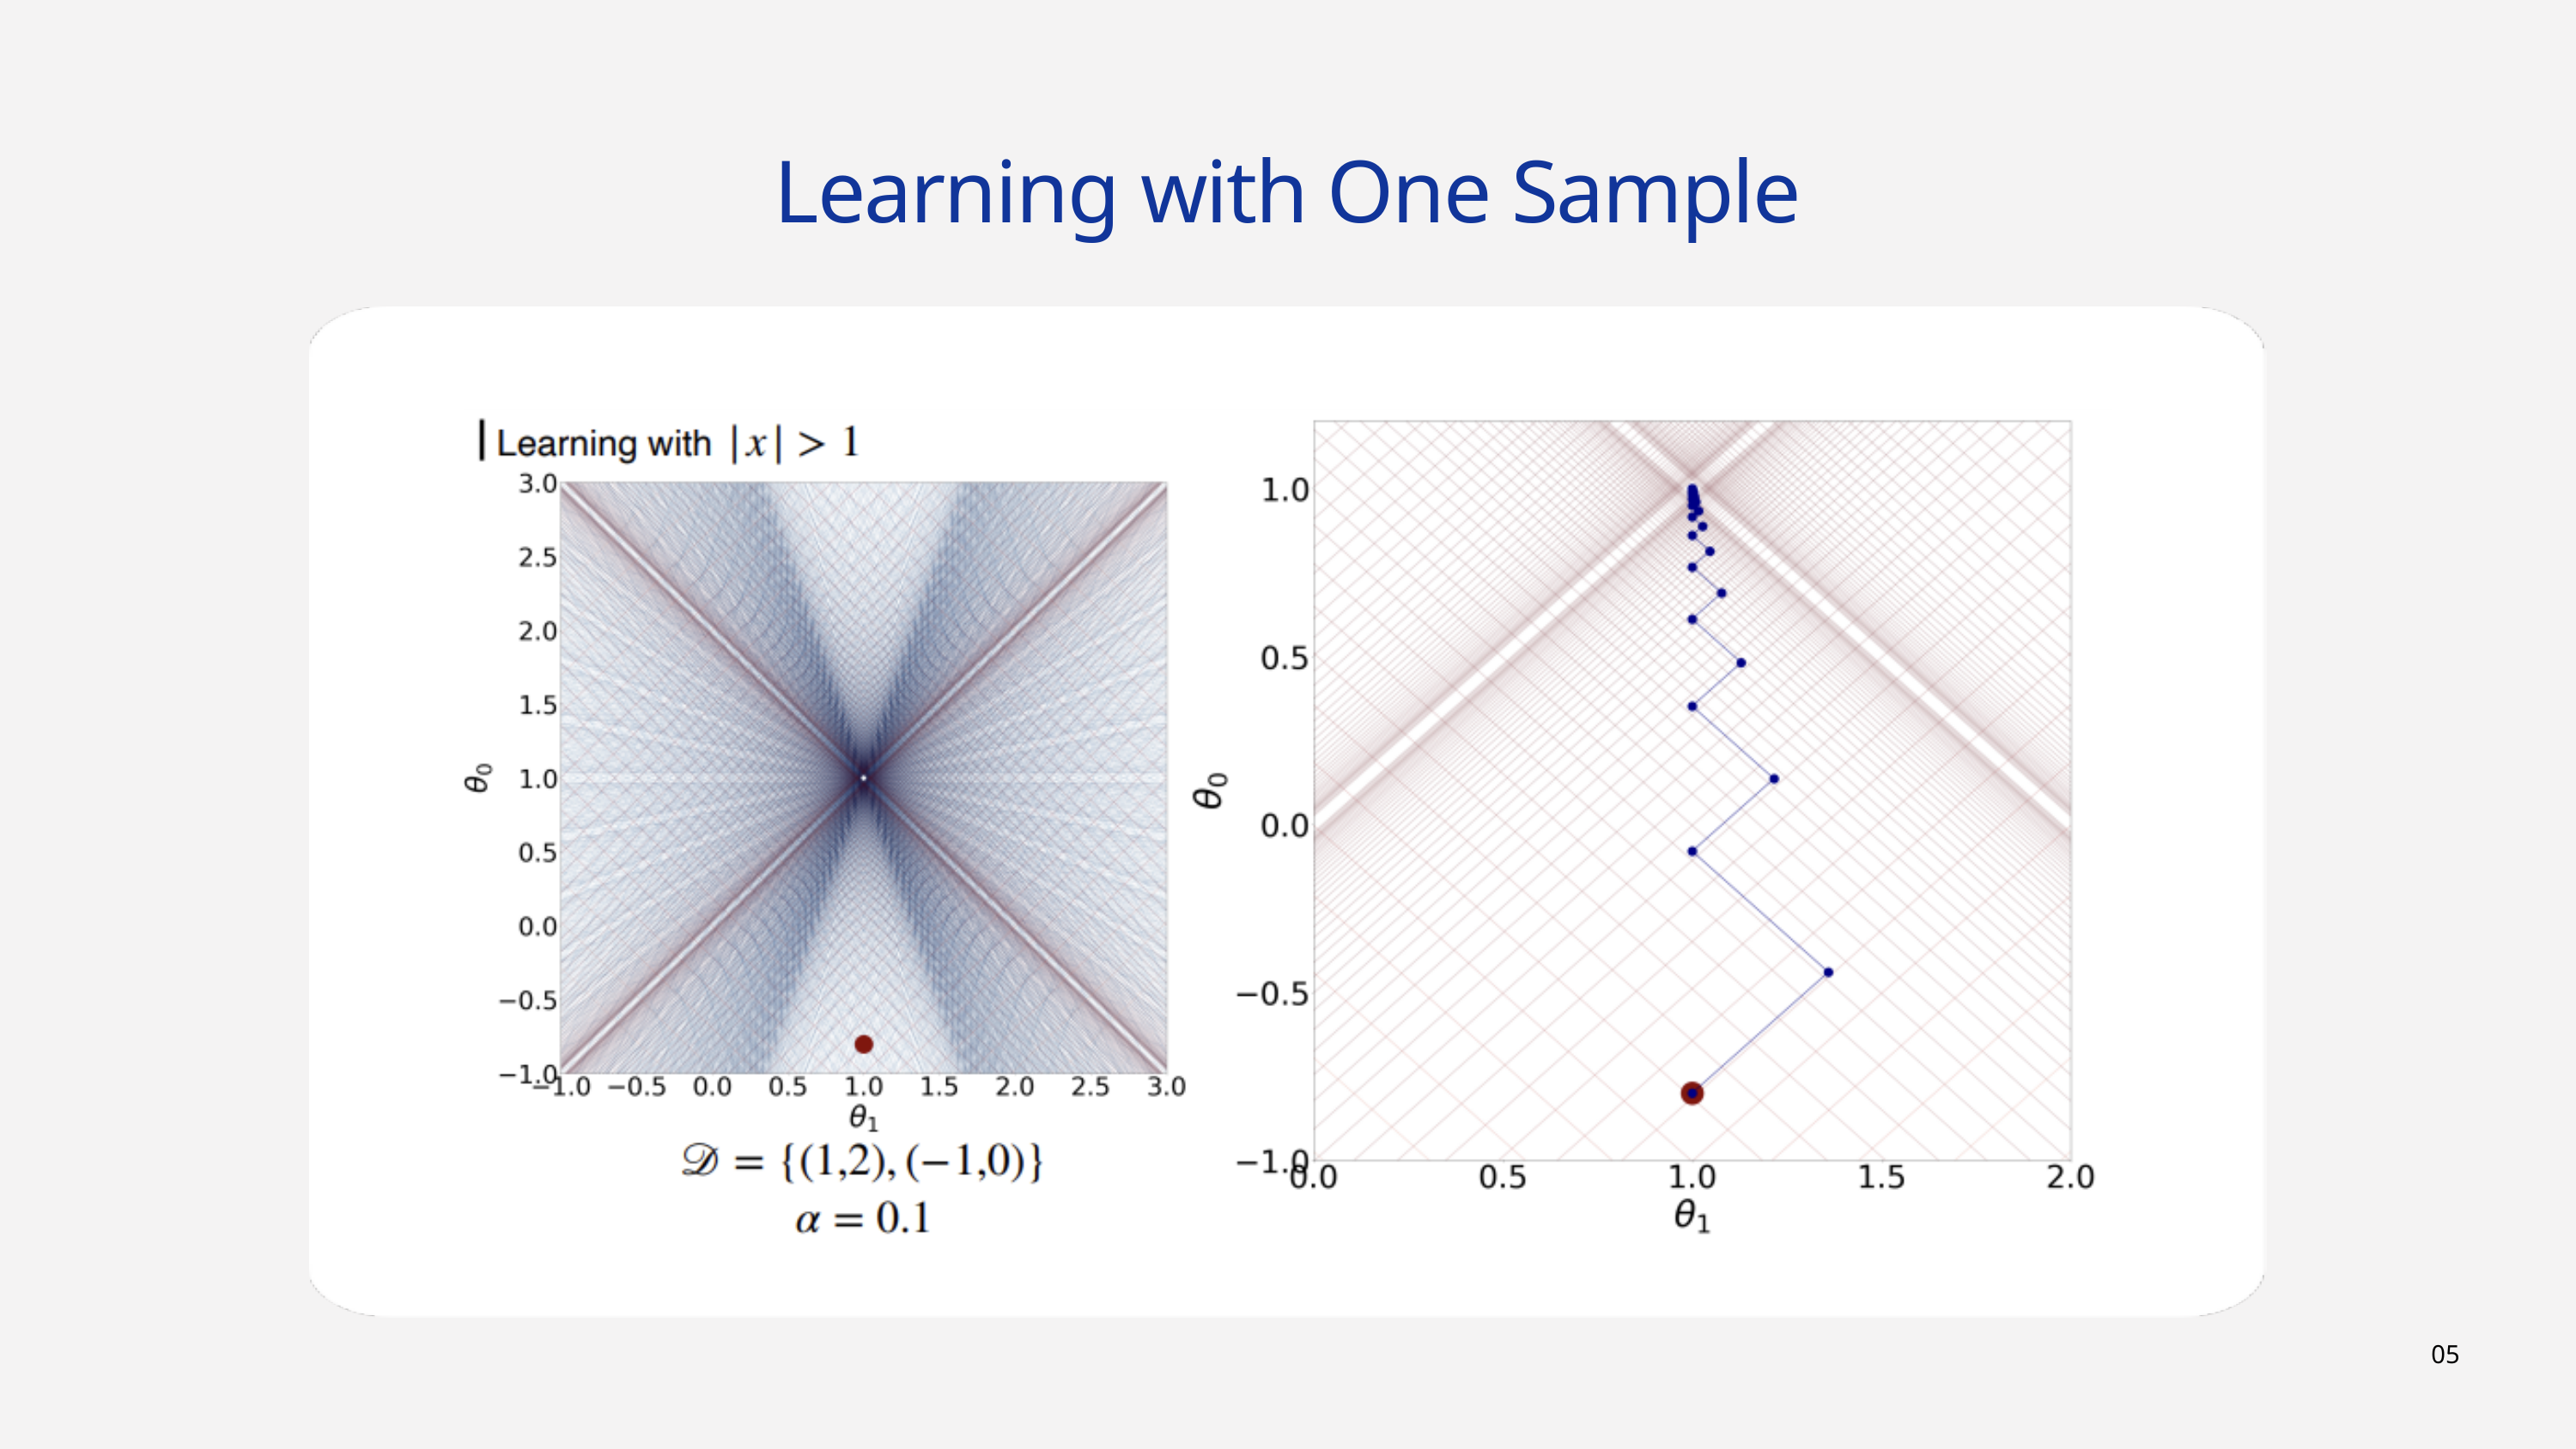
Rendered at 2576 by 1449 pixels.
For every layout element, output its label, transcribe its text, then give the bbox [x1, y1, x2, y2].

text_box 05 [2385, 1331, 2473, 1375]
text_box Learning with One Sample [309, 130, 2267, 246]
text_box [309, 306, 2267, 1318]
picture [407, 408, 2112, 1291]
